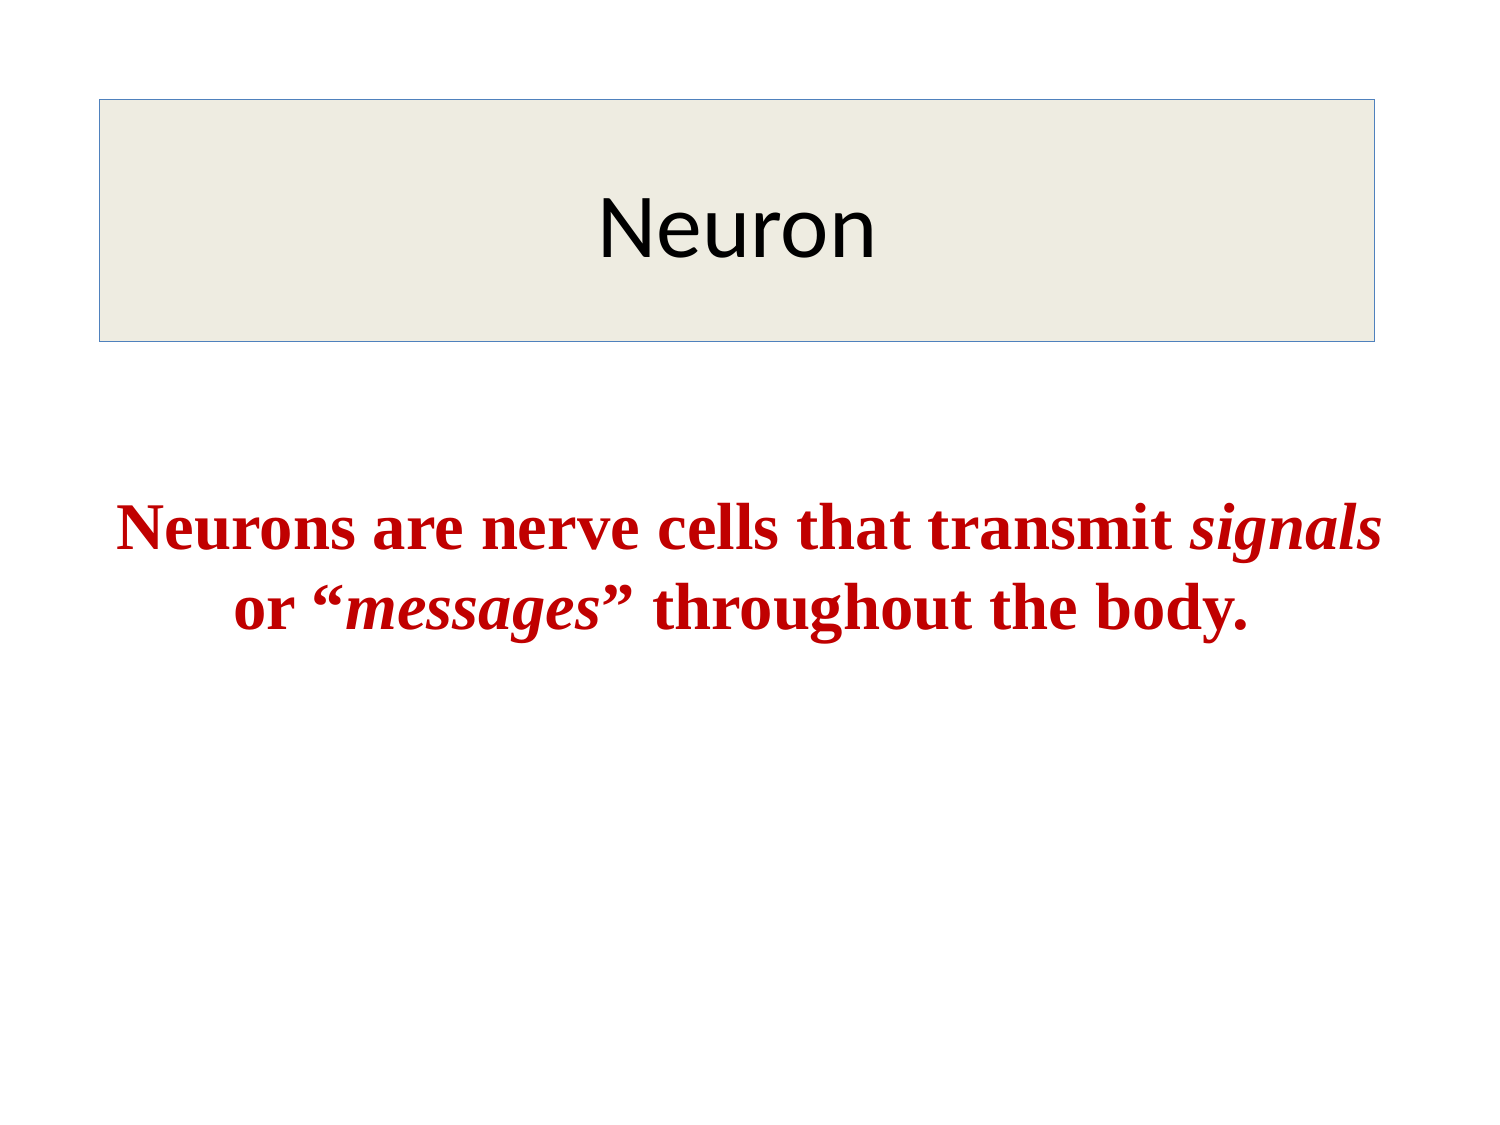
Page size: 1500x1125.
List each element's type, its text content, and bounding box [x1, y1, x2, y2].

title Neuron [99, 99, 1375, 342]
subtitle Neurons are nerve cells that transmit signals or “messages” throughout the body. [75, 474, 1425, 763]
